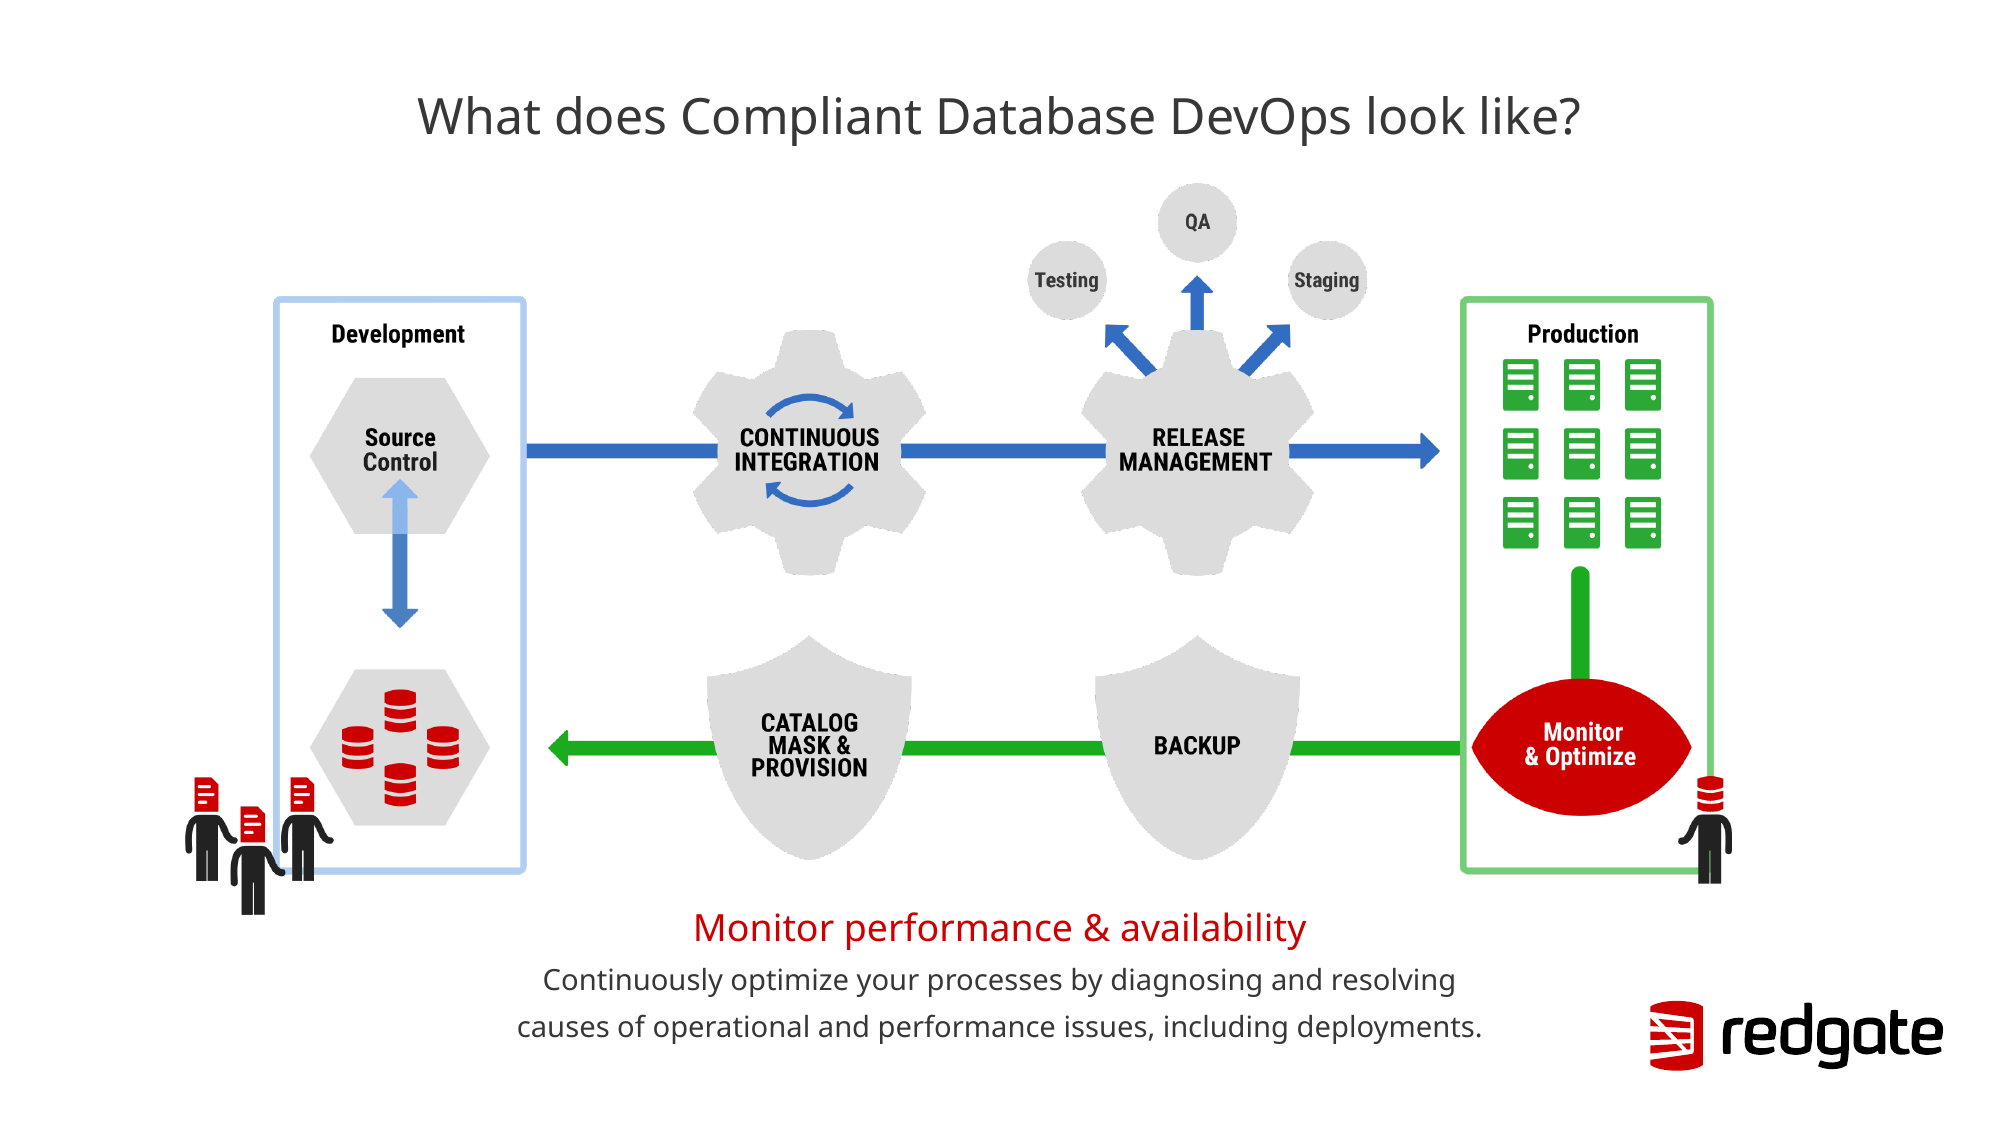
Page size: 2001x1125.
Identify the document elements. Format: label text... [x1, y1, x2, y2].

text_box What does Compliant Database DevOps look like? [0, 90, 2000, 152]
picture [185, 183, 1732, 915]
text_box Monitor performance & availability Continuously optimize your processes by diagnosing and resolving causes of operational and performance issues, including deployments. [498, 915, 1502, 1125]
